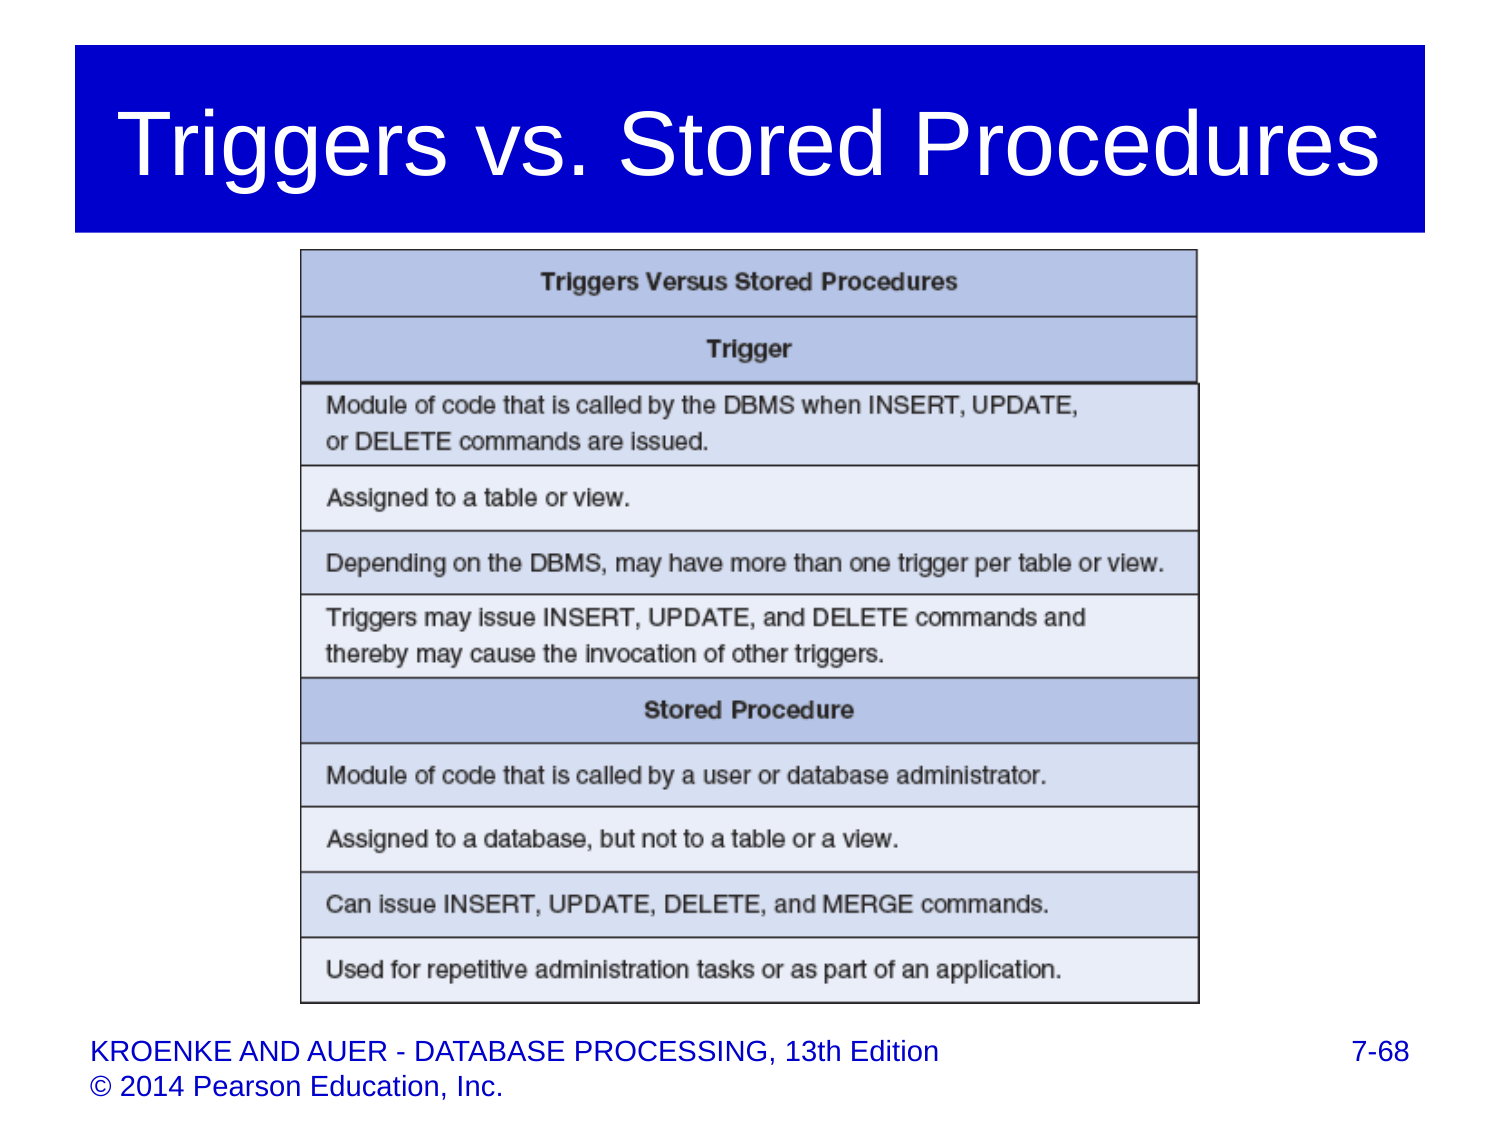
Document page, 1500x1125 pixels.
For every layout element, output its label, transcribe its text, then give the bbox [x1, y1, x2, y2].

slide_number 7-68 [1074, 1024, 1426, 1103]
title Triggers vs. Stored Procedures [75, 45, 1425, 233]
footer KROENKE AND AUER - DATABASE PROCESSING, 13th Edition © 2014 Pearson Education, Inc. [74, 1024, 976, 1104]
picture [299, 249, 1201, 1004]
